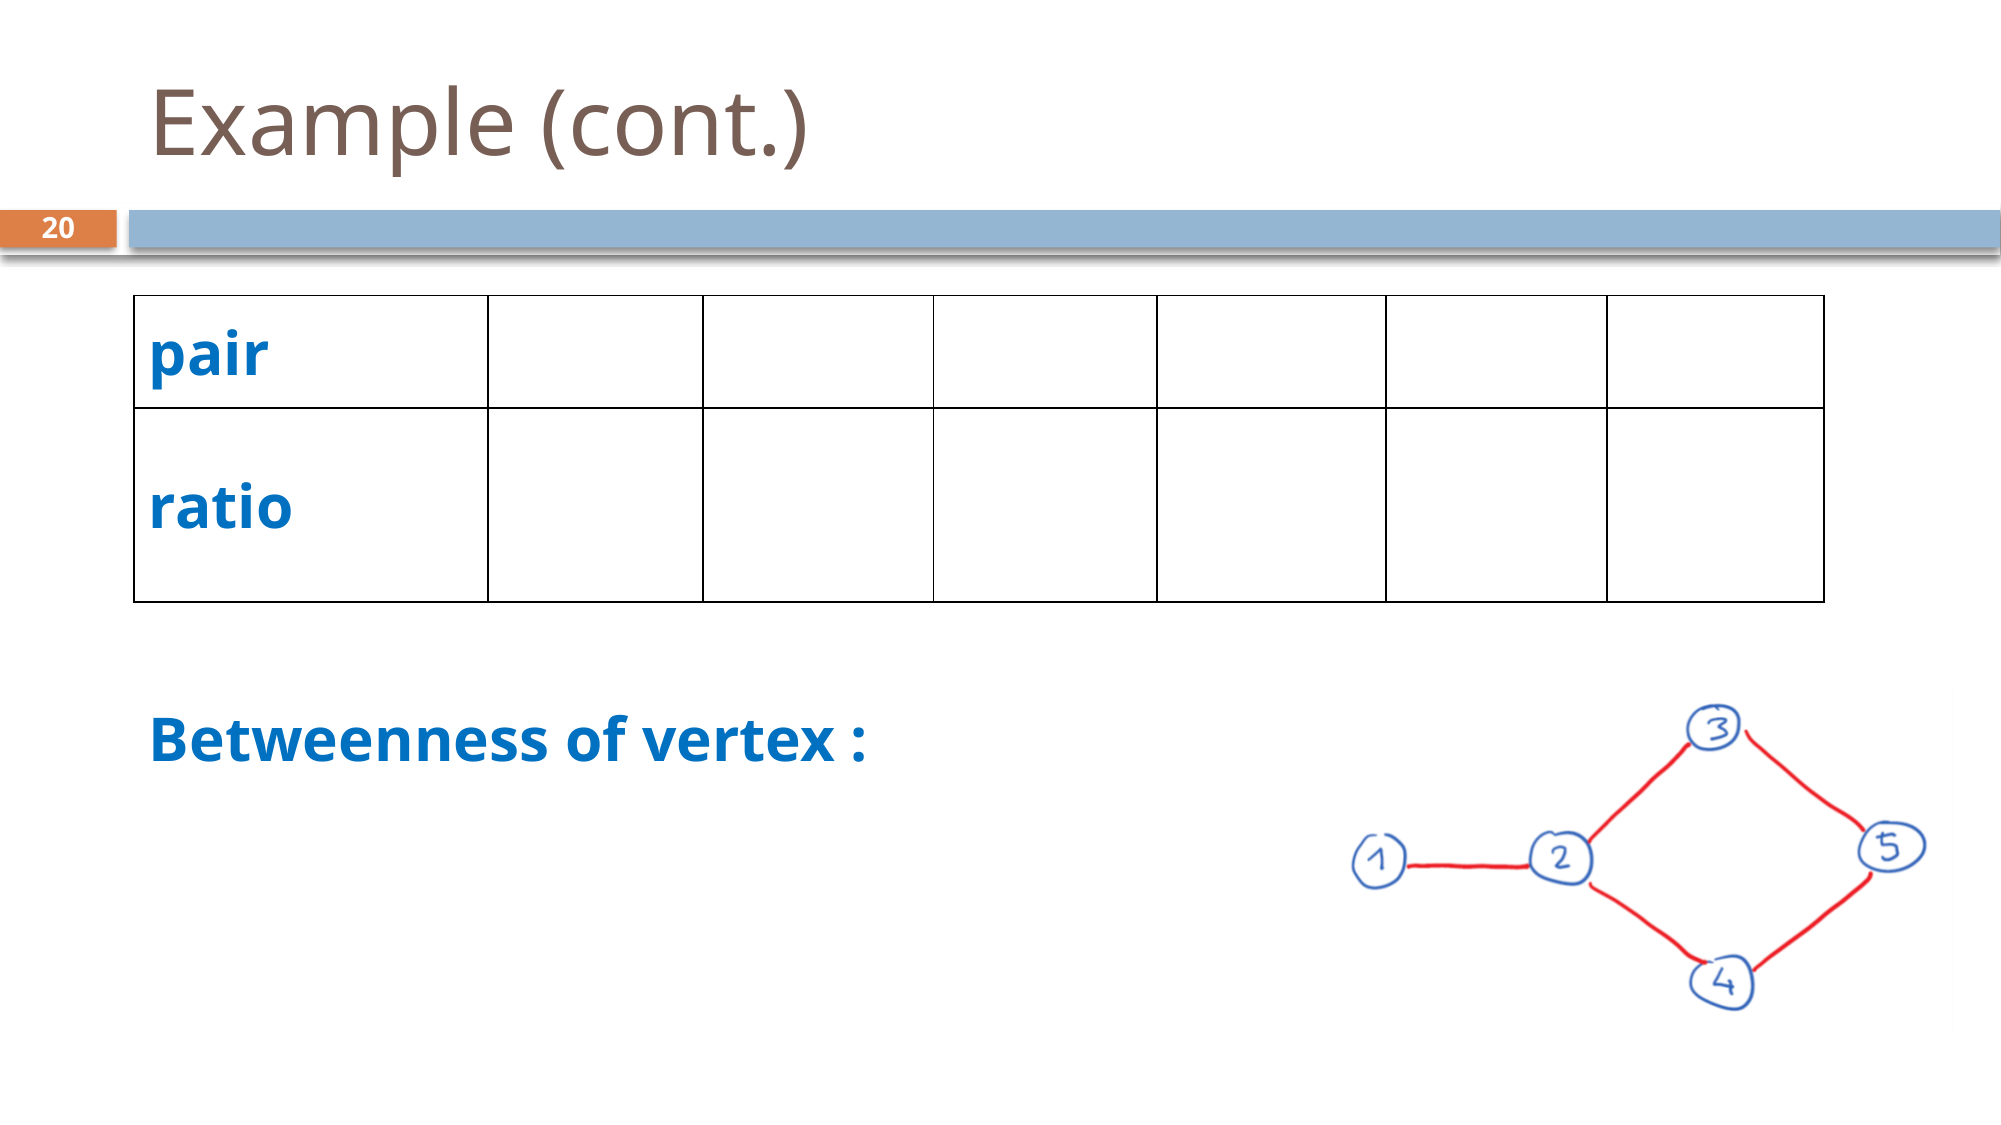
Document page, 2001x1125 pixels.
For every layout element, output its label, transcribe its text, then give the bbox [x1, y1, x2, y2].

slide_number 20 [0, 208, 117, 249]
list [1327, 688, 1955, 1030]
title Example (cont.) [133, 37, 1918, 200]
